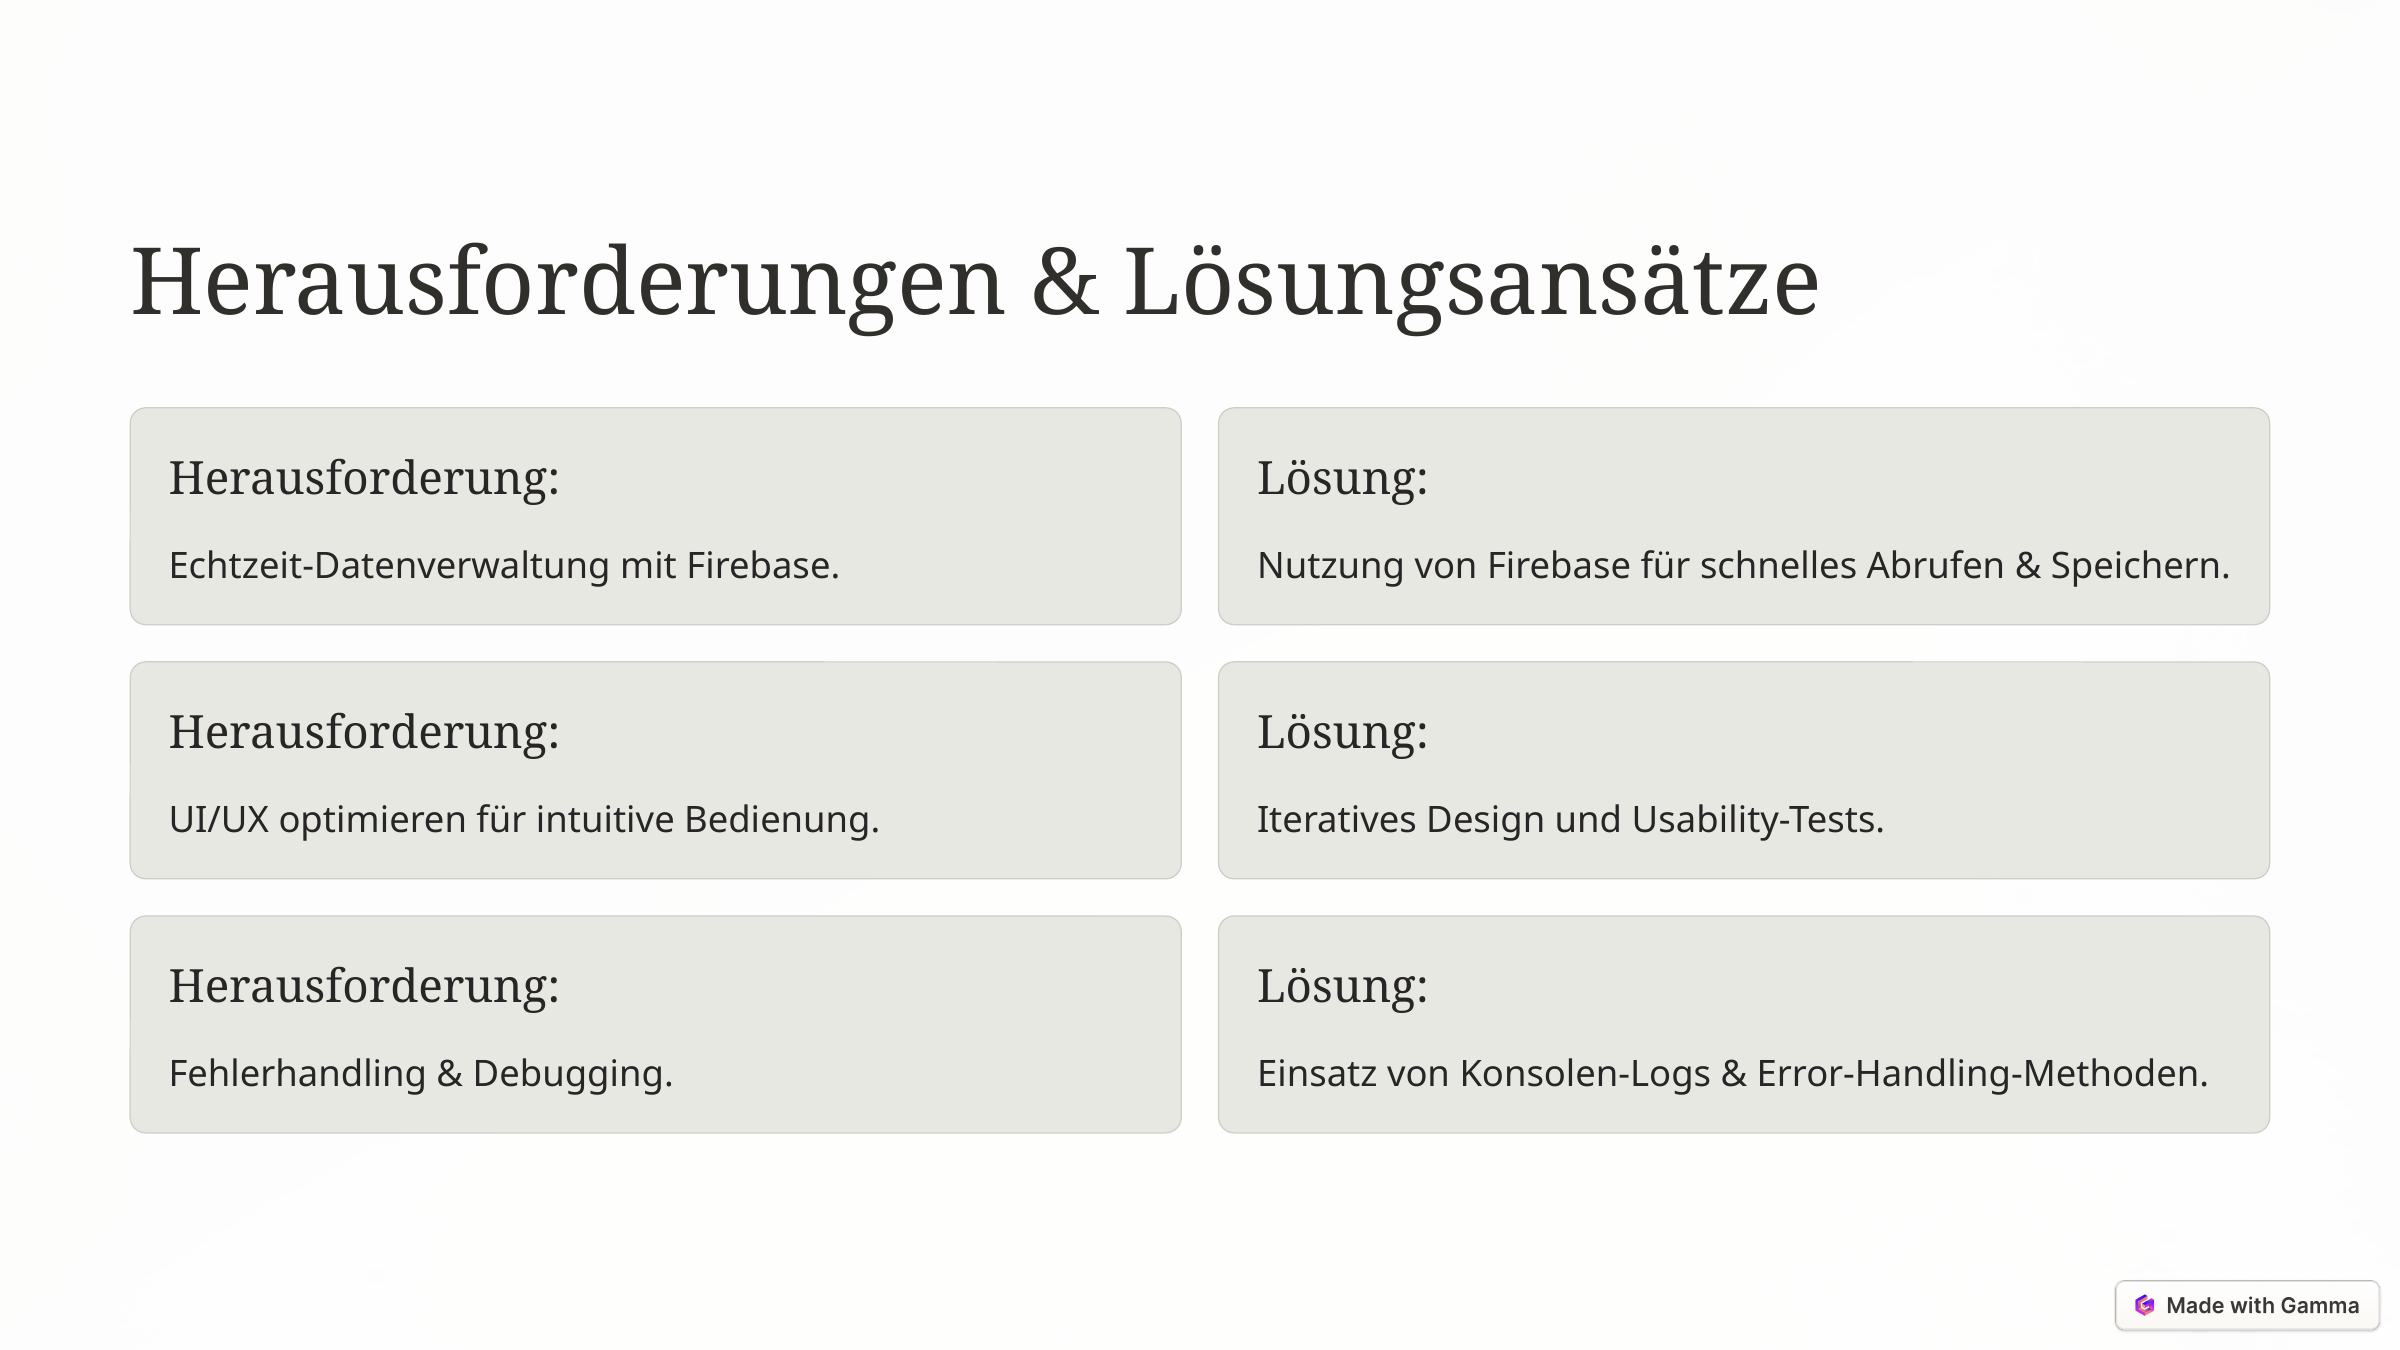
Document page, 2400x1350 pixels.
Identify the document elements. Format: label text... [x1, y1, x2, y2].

text_box Nutzung von Firebase für schnelles Abrufen & Speichern. [1256, 526, 2232, 587]
text_box Echtzeit-Datenverwaltung mit Firebase. [168, 526, 1143, 587]
text_box [1218, 915, 2270, 1133]
text_box [1218, 407, 2270, 625]
text_box UI/UX optimieren für intuitive Bedienung. [168, 780, 1143, 841]
text_box Herausforderungen & Lösungsansätze [130, 217, 1701, 334]
picture [2106, 1271, 2389, 1339]
text_box [130, 661, 1182, 879]
text_box [130, 407, 1182, 625]
text_box Herausforderung: [168, 700, 634, 759]
text_box Lösung: [1256, 954, 1723, 1013]
text_box [130, 915, 1182, 1133]
text_box Lösung: [1256, 700, 1723, 759]
text_box [1218, 661, 2270, 879]
text_box Iteratives Design und Usability-Tests. [1256, 780, 2232, 841]
text_box Fehlerhandling & Debugging. [168, 1034, 1143, 1095]
text_box Herausforderung: [168, 954, 634, 1013]
text_box Lösung: [1256, 446, 1723, 505]
text_box Einsatz von Konsolen-Logs & Error-Handling-Methoden. [1256, 1034, 2232, 1095]
text_box Herausforderung: [168, 446, 634, 505]
